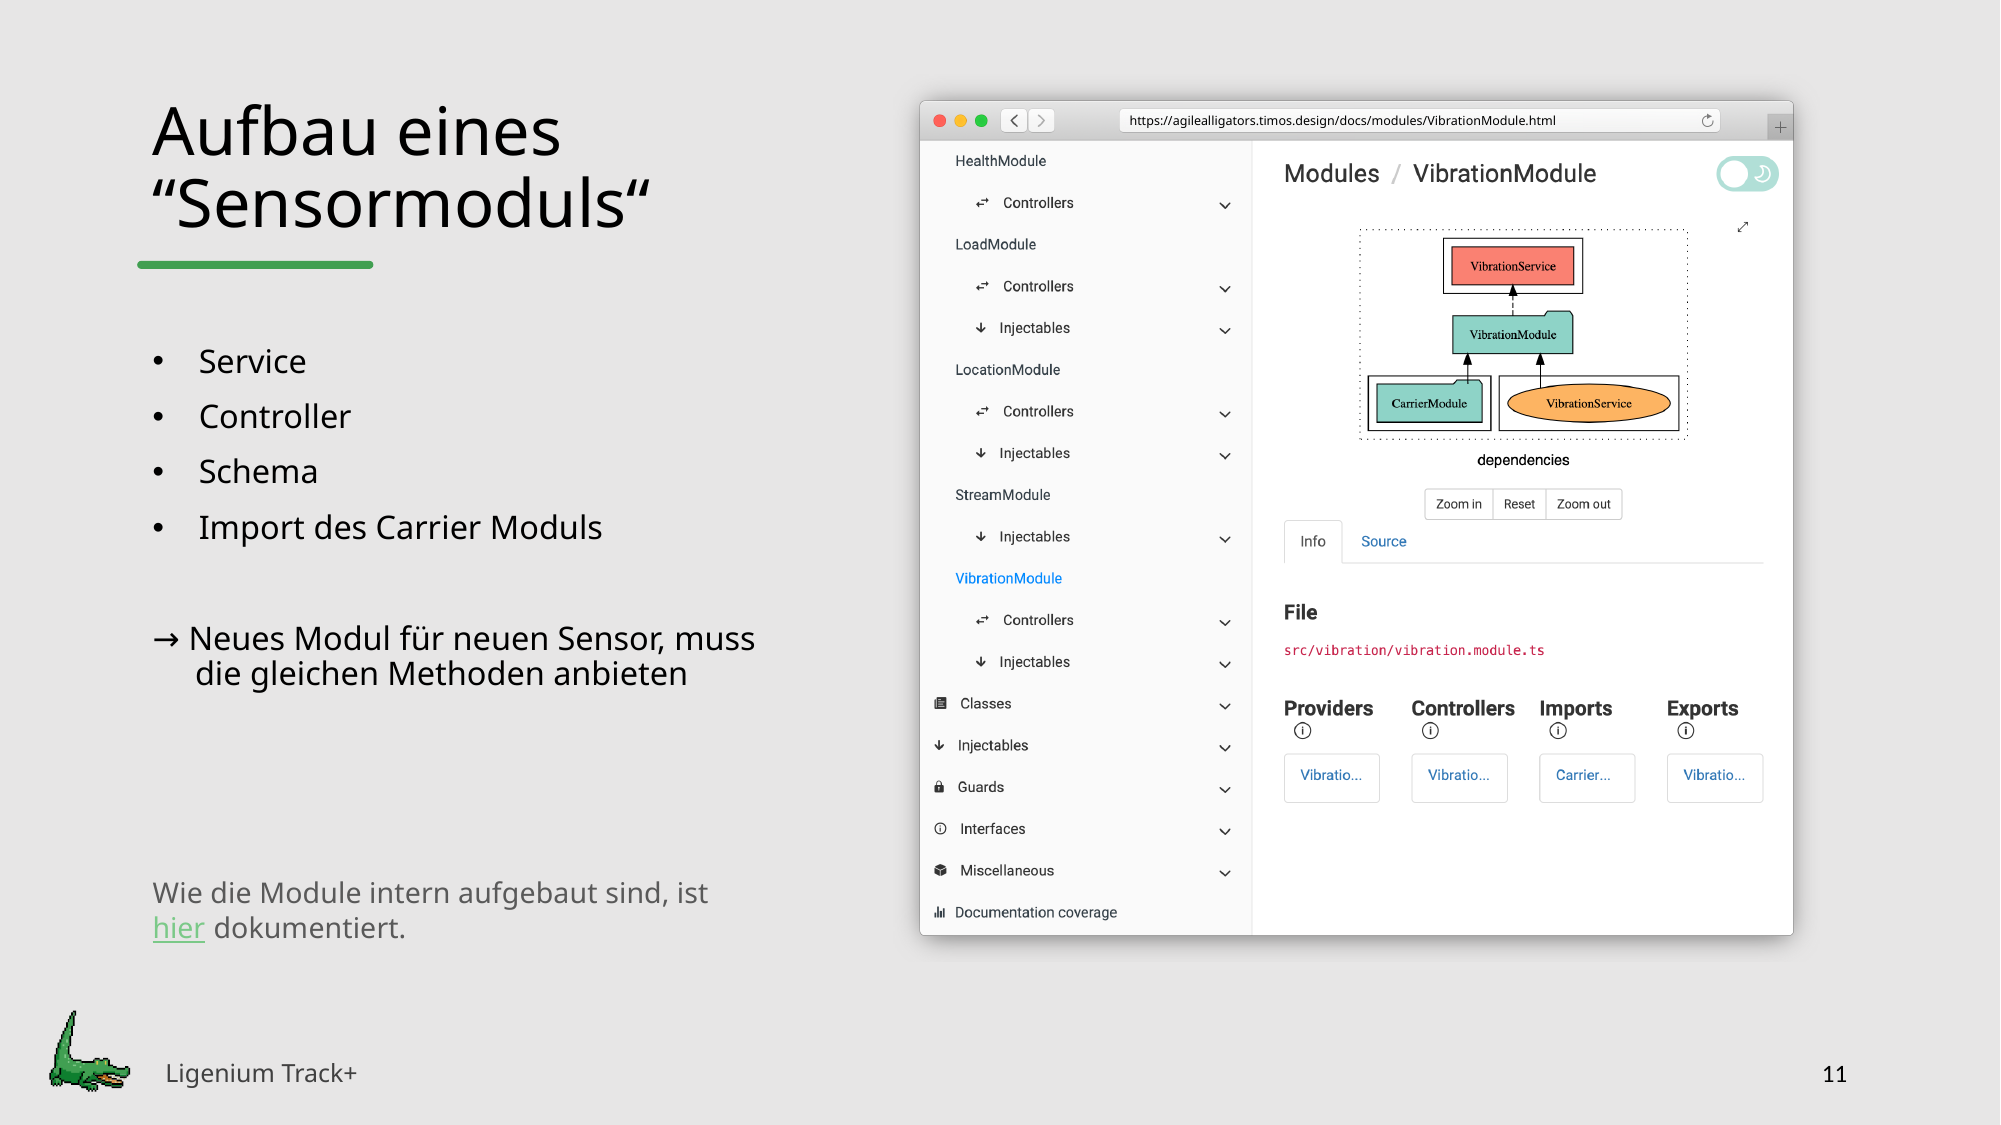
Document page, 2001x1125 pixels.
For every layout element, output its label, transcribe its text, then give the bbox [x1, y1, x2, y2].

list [893, 74, 1820, 962]
slide_number 11 [1792, 1042, 1863, 1103]
list Service Controller Schema Import des Carrier Moduls → Neues Modul für neuen Sensor, muss die gleichen Methoden anbieten Wie die Module intern aufgebaut sind, ist hier dokumentiert. [137, 337, 783, 963]
title Aufbau eines “Sensormoduls“ [137, 75, 783, 250]
